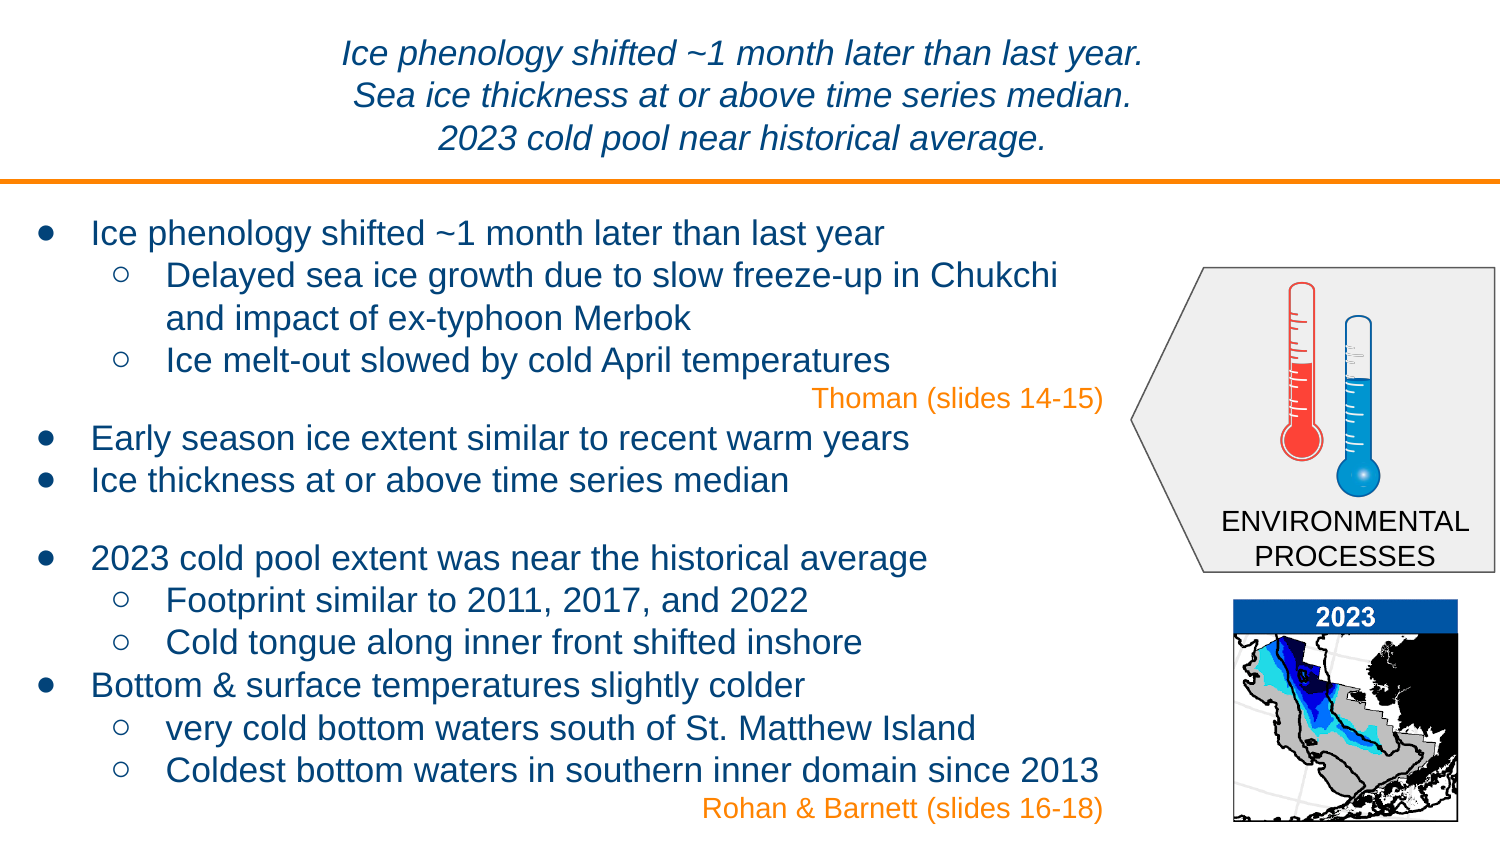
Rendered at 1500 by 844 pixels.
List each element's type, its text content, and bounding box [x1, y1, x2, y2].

text_box [1130, 267, 1495, 573]
text_box ENVIRONMENTAL PROCESSES [1205, 487, 1486, 577]
text_box Ice phenology shifted ~1 month later than last year Delayed sea ice growth due to slow freeze-up in Chukchi and impact of ex-typhoon Merbok Ice melt-out slowed by cold April temperatures Thoman (slides 14-15) Early season ice extent similar to recent warm years Ice thickness at or above time series median 2023 cold pool extent was near the historical average Footprint similar to 2011, 2017, and 2022 Cold tongue along inner front shifted inshore Bottom & surface temperatures slightly colder very cold bottom waters south of St. Matthew Island Coldest bottom waters in southern inner domain since 2013 Rohan & Barnett (slides 16-18) [0, 194, 1119, 822]
picture [1221, 586, 1469, 823]
picture [1227, 278, 1434, 501]
text_box Ice phenology shifted ~1 month later than last year. Sea ice thickness at or above time series median. 2023 cold pool near historical average. [17, 14, 1469, 173]
